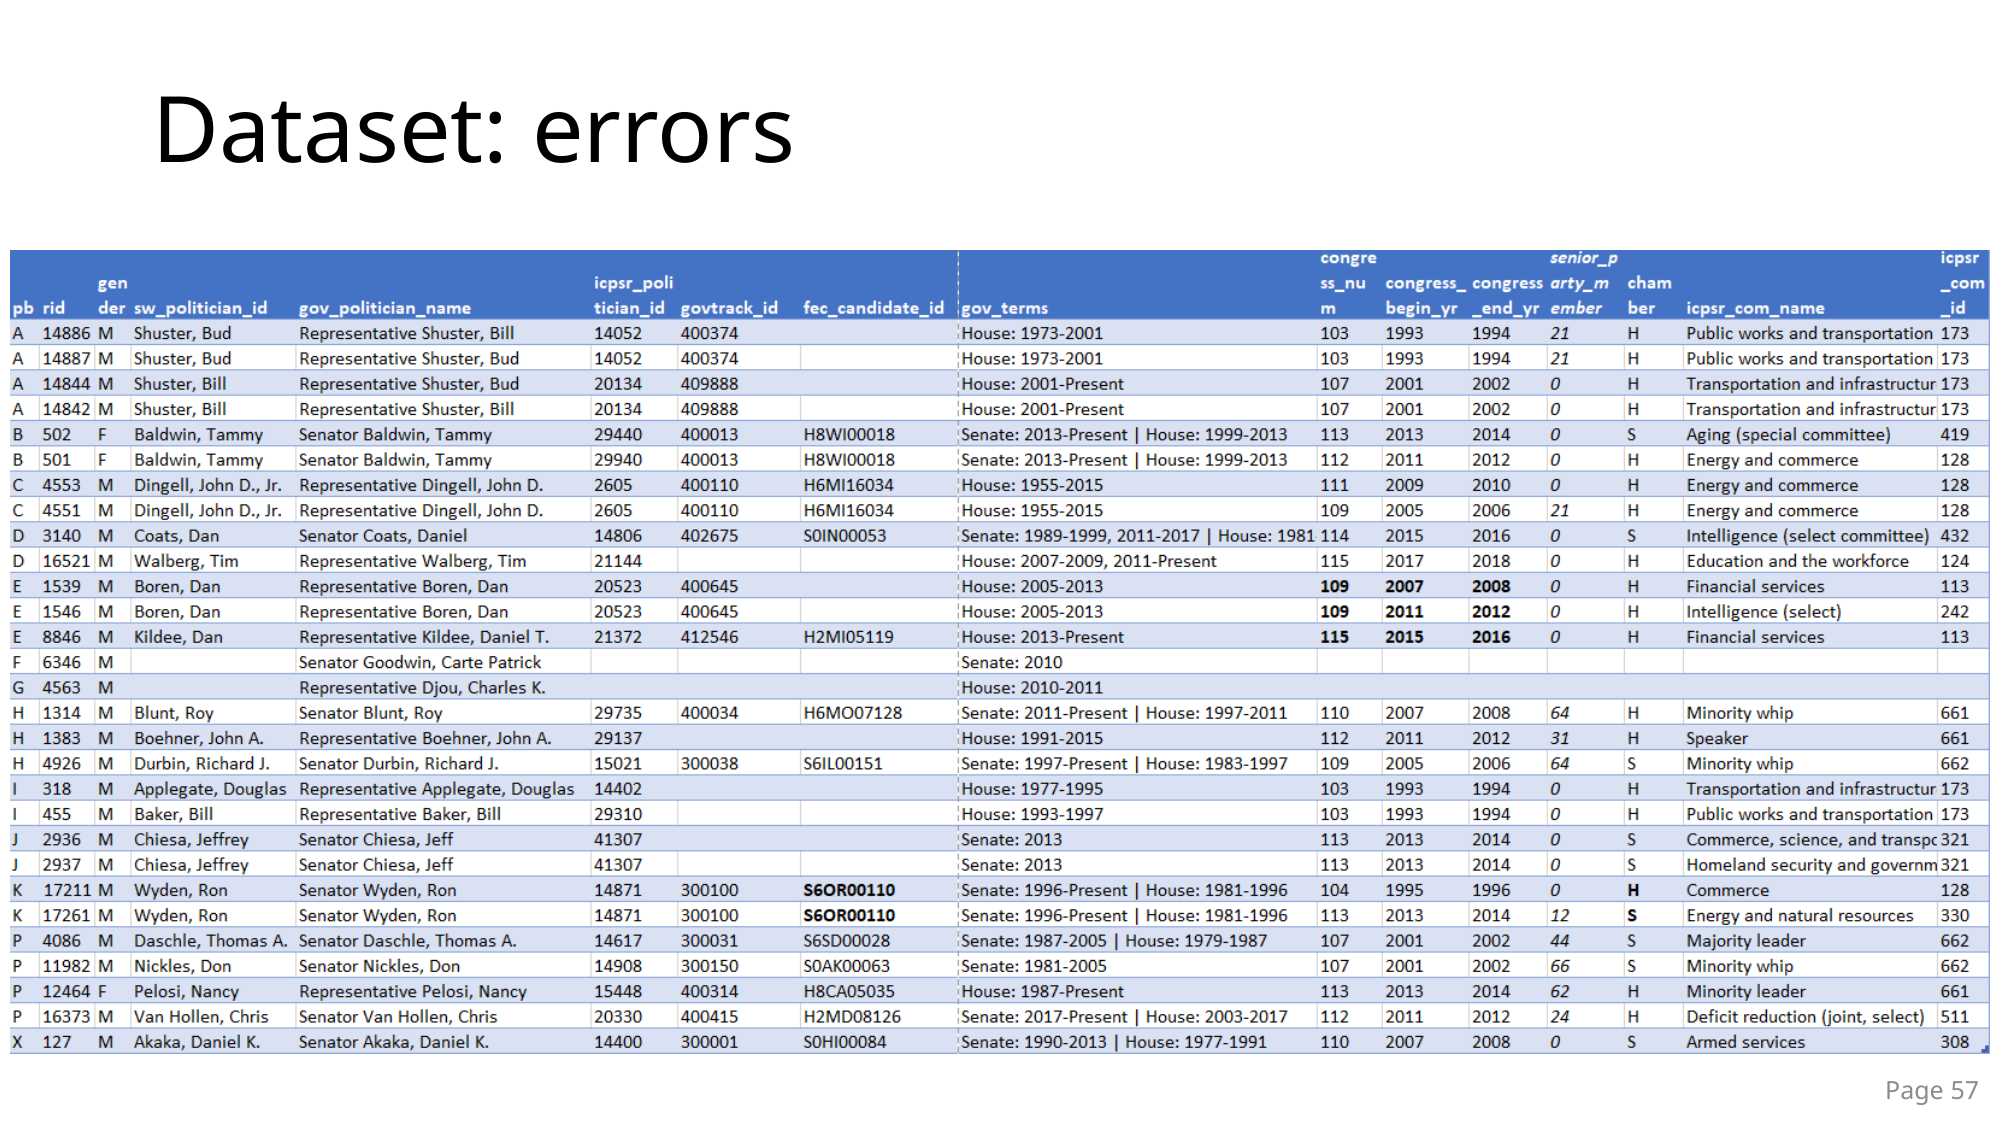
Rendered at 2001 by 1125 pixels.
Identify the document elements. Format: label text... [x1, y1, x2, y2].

title Dataset: errors [137, 24, 1863, 242]
slide_number Page 57 [1655, 1061, 1994, 1122]
picture [10, 250, 1990, 1054]
